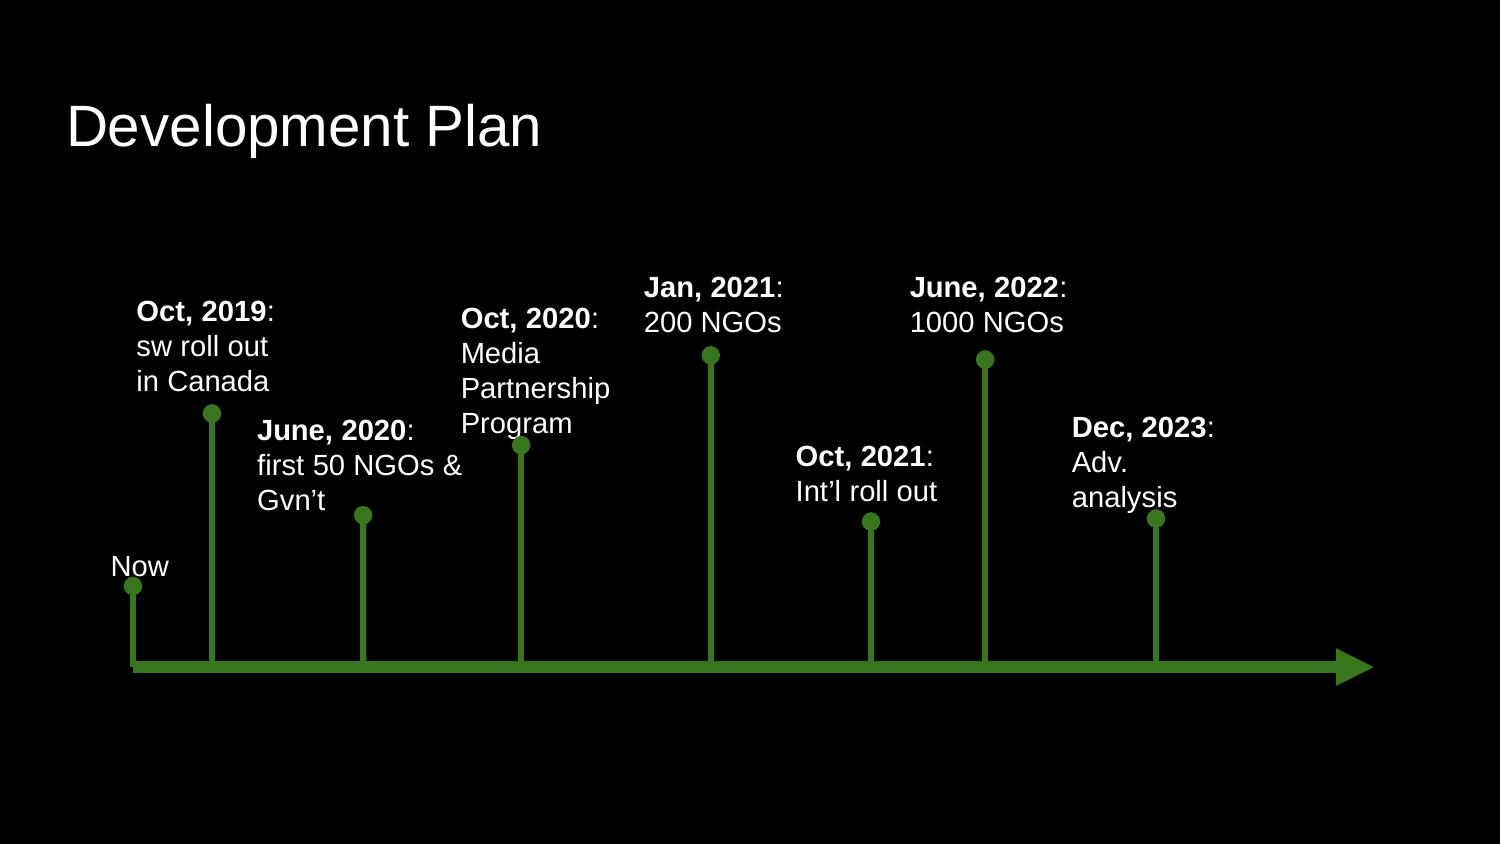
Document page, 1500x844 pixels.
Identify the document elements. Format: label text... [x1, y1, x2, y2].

text_box Oct, 2020: Media Partnership Program [445, 284, 688, 379]
text_box Dec, 2023: Adv. analysis [1056, 393, 1256, 519]
text_box Oct, 2019: sw roll out in Canada [121, 277, 303, 397]
text_box Oct, 2021: Int’l roll out [780, 421, 962, 541]
text_box Now [95, 532, 207, 587]
title Development Plan [51, 72, 1449, 167]
text_box Jan, 2021: 200 NGOs [628, 253, 871, 348]
text_box June, 2020: first 50 NGOs & Gvn’t [242, 396, 485, 516]
text_box June, 2022: 1000 NGOs [894, 253, 1093, 379]
